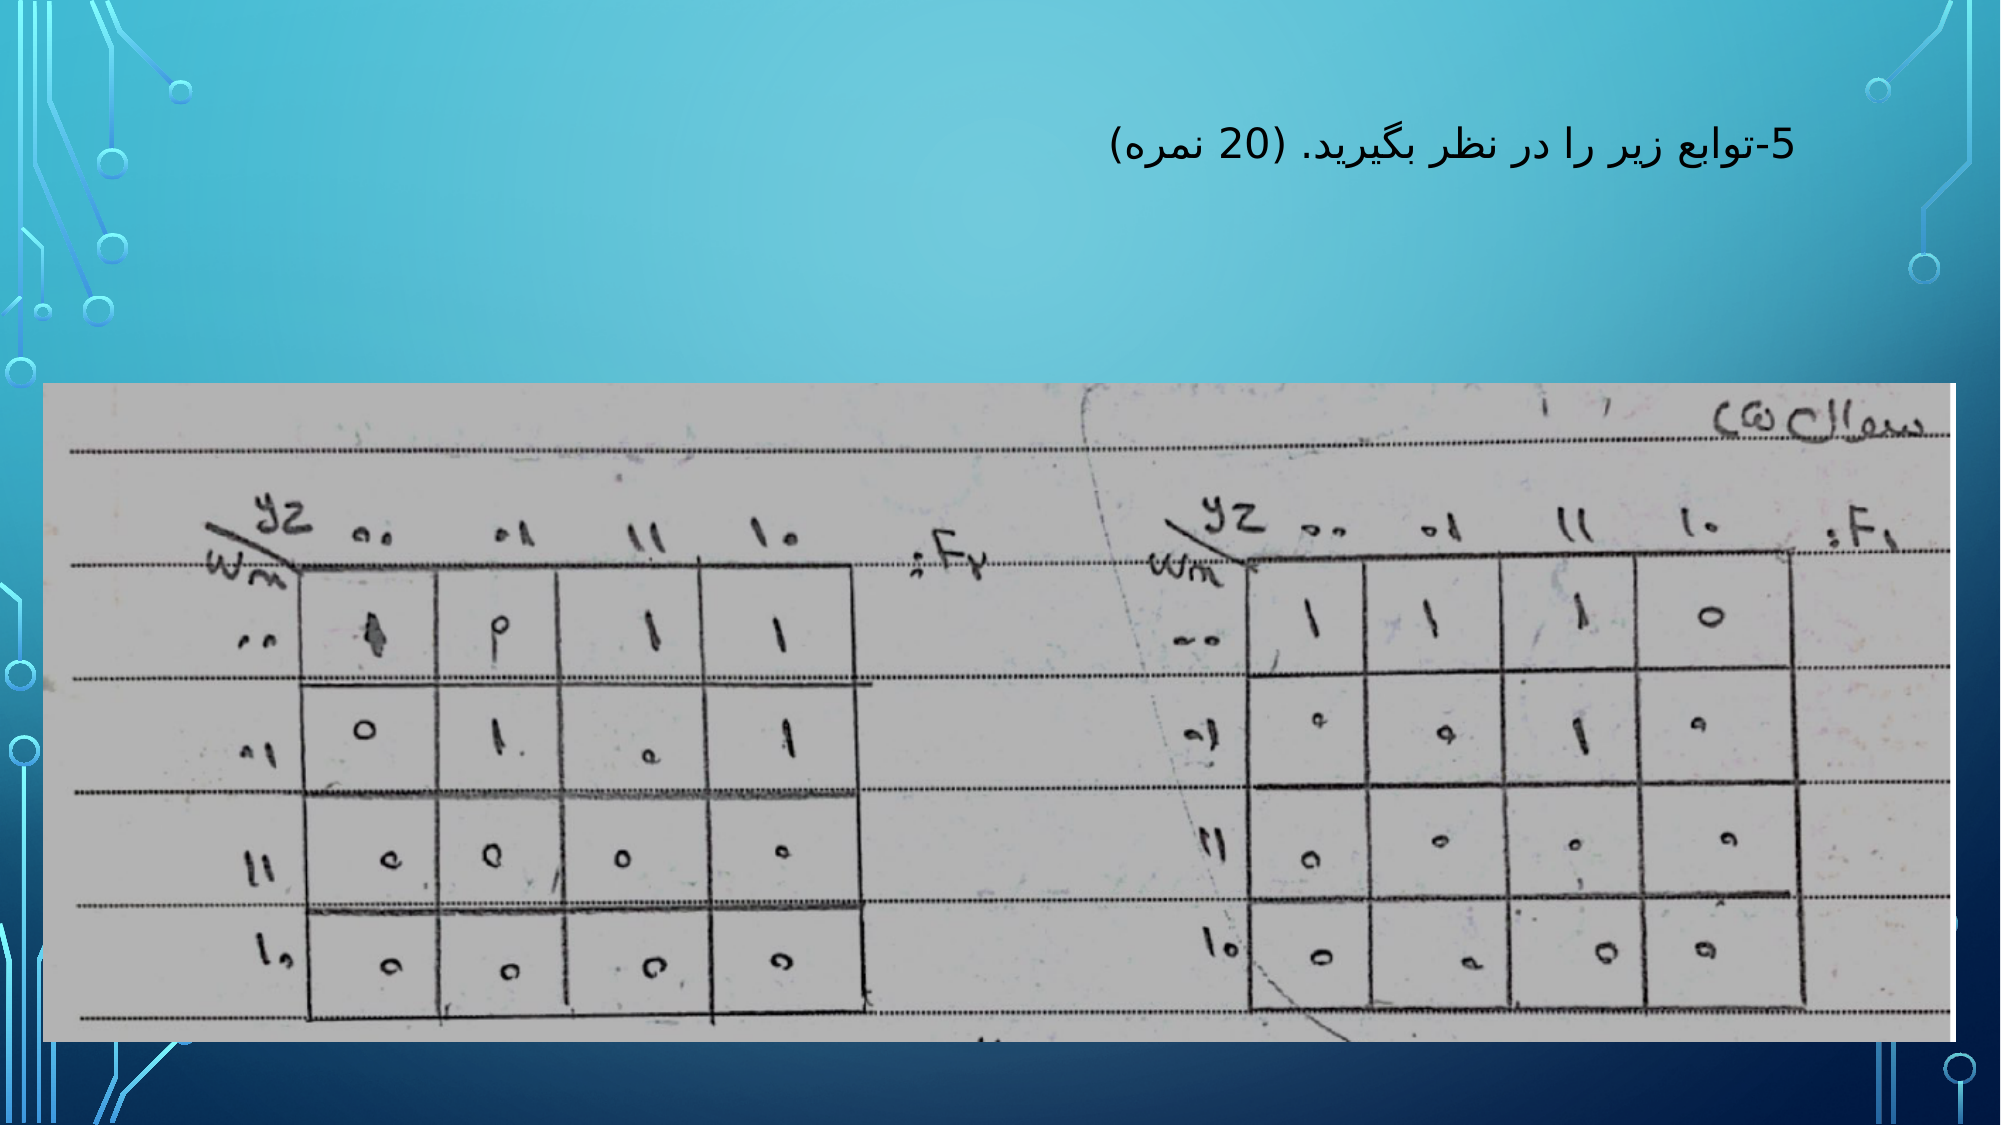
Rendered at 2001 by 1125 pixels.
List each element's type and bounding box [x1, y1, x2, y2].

picture [43, 383, 1957, 1042]
